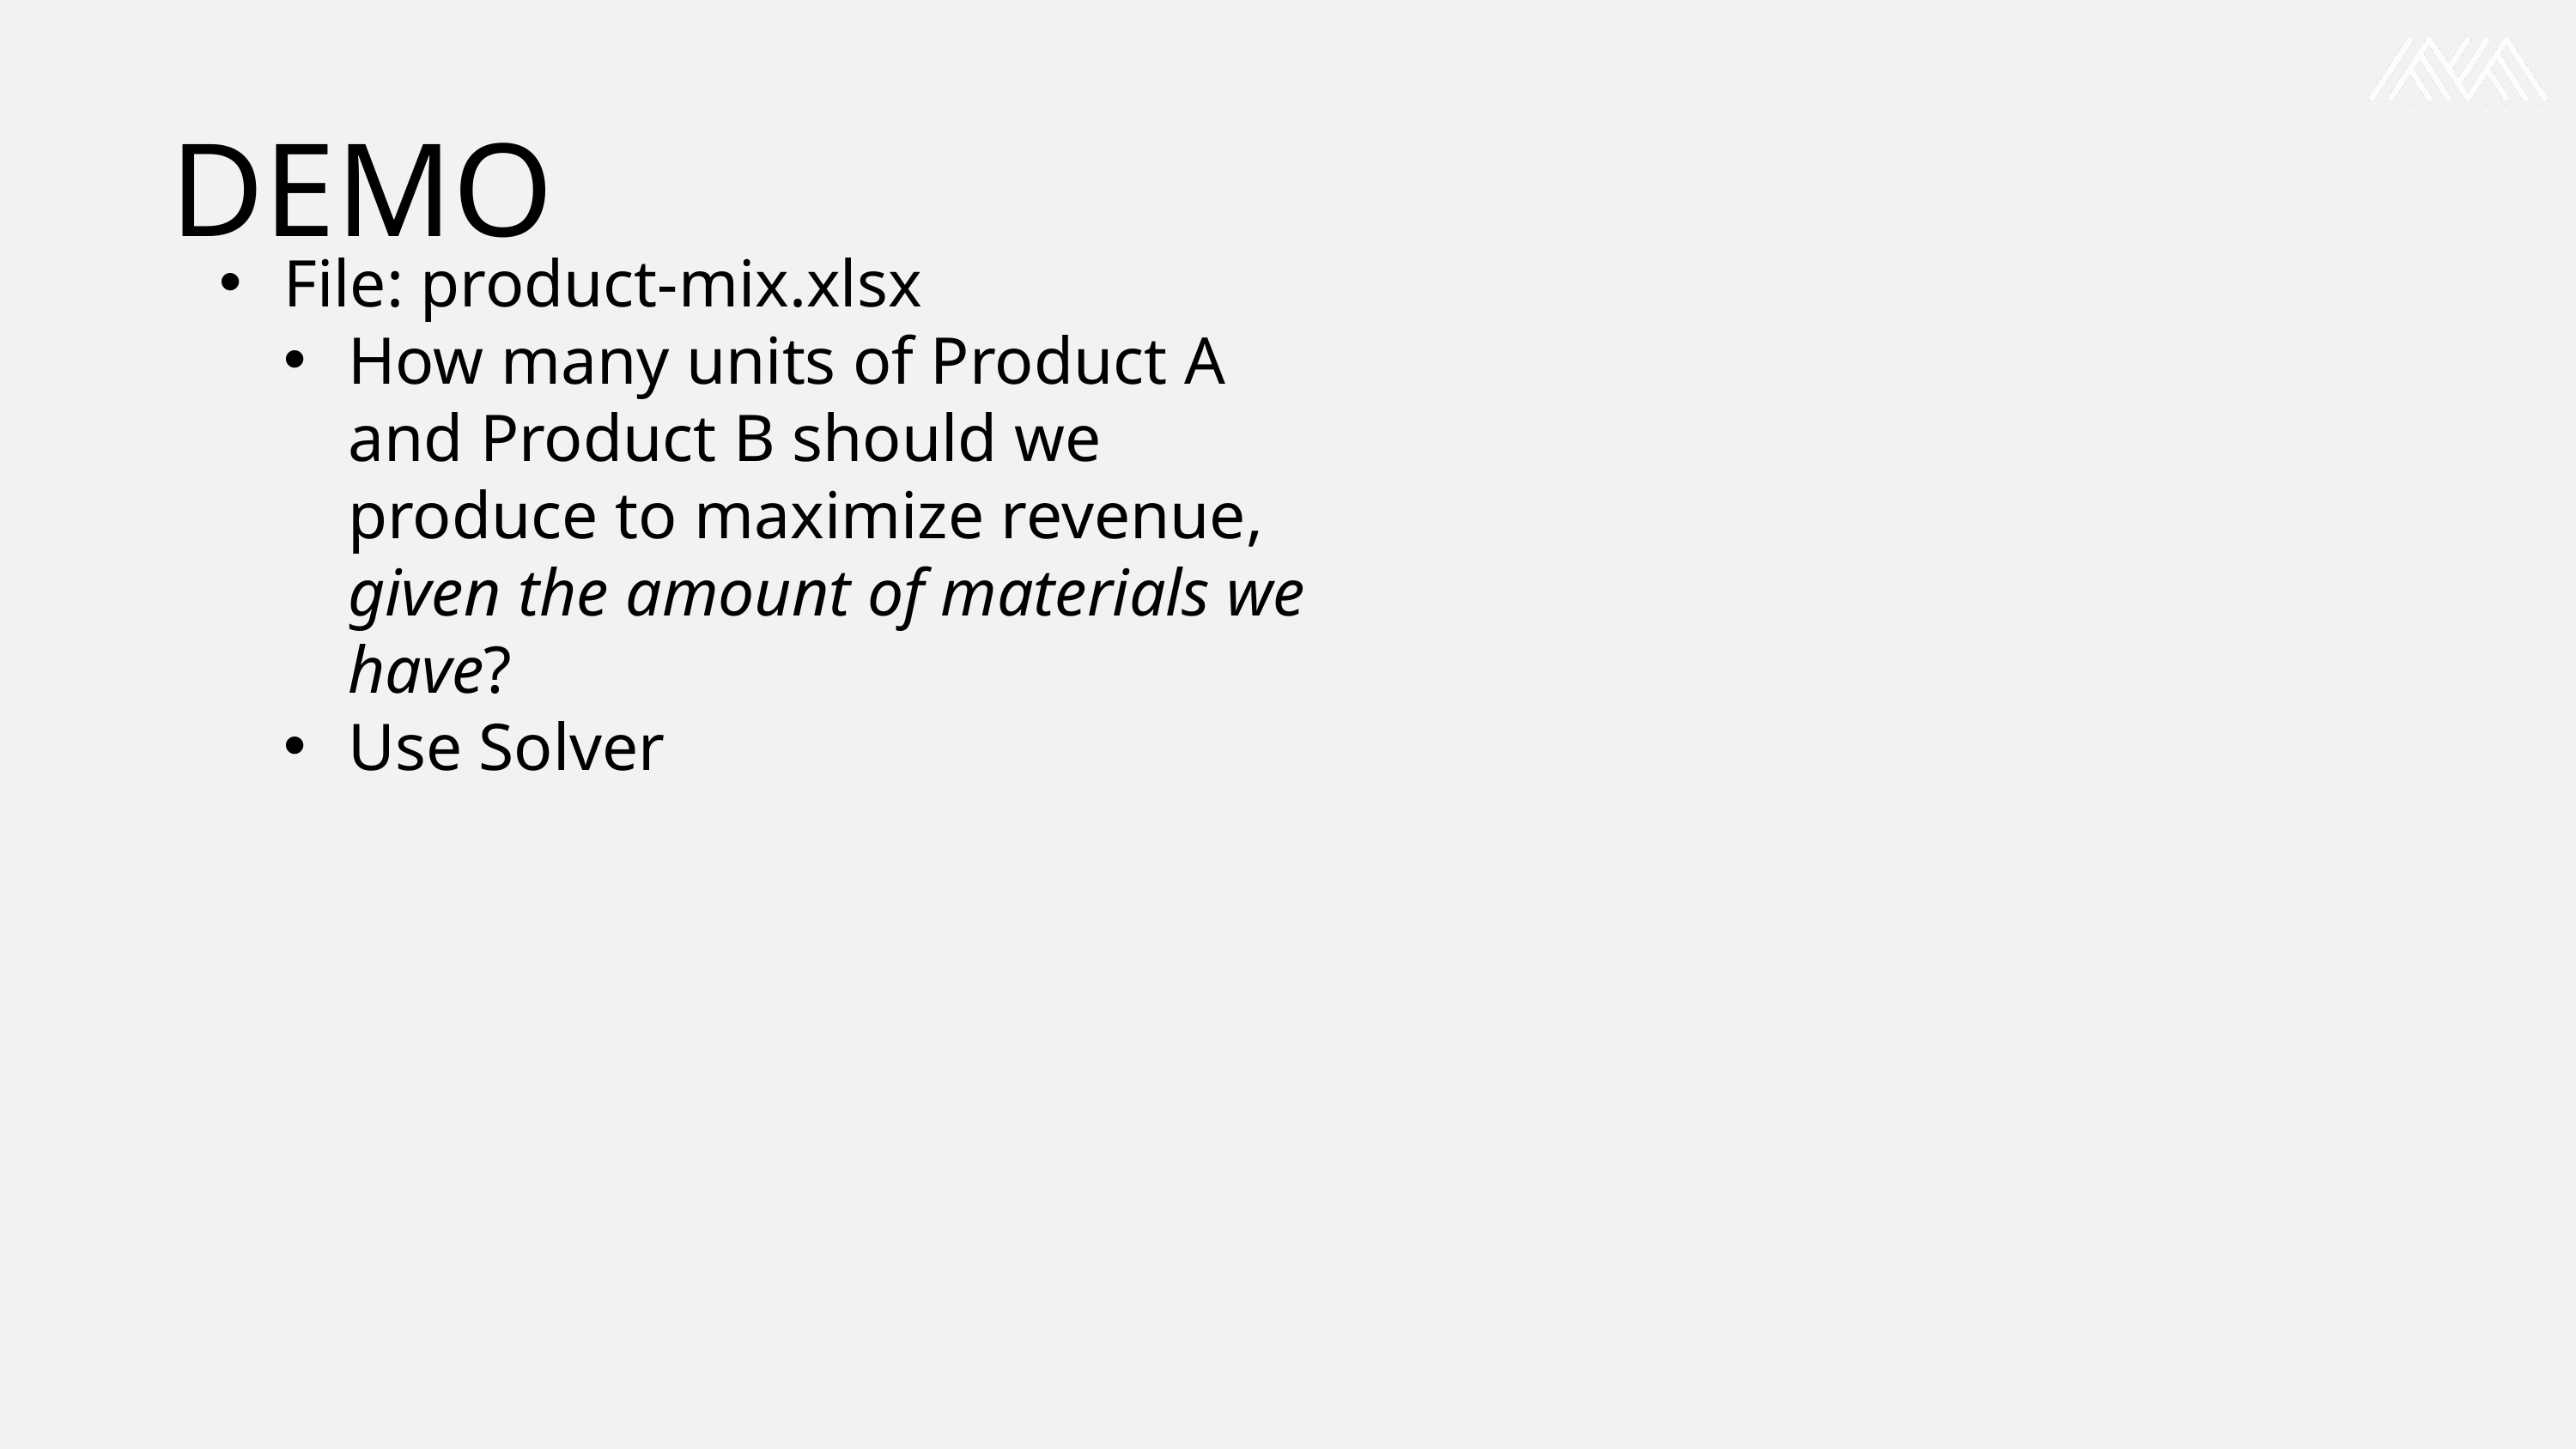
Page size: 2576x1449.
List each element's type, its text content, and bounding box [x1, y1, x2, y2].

picture [2318, 0, 2576, 194]
text_box DEMO [170, 82, 622, 242]
text_box File: product-mix.xlsx How many units of Product A and Product B should we produce to maximize revenue, given the amount of materials we have? Use Solver [170, 242, 1331, 784]
